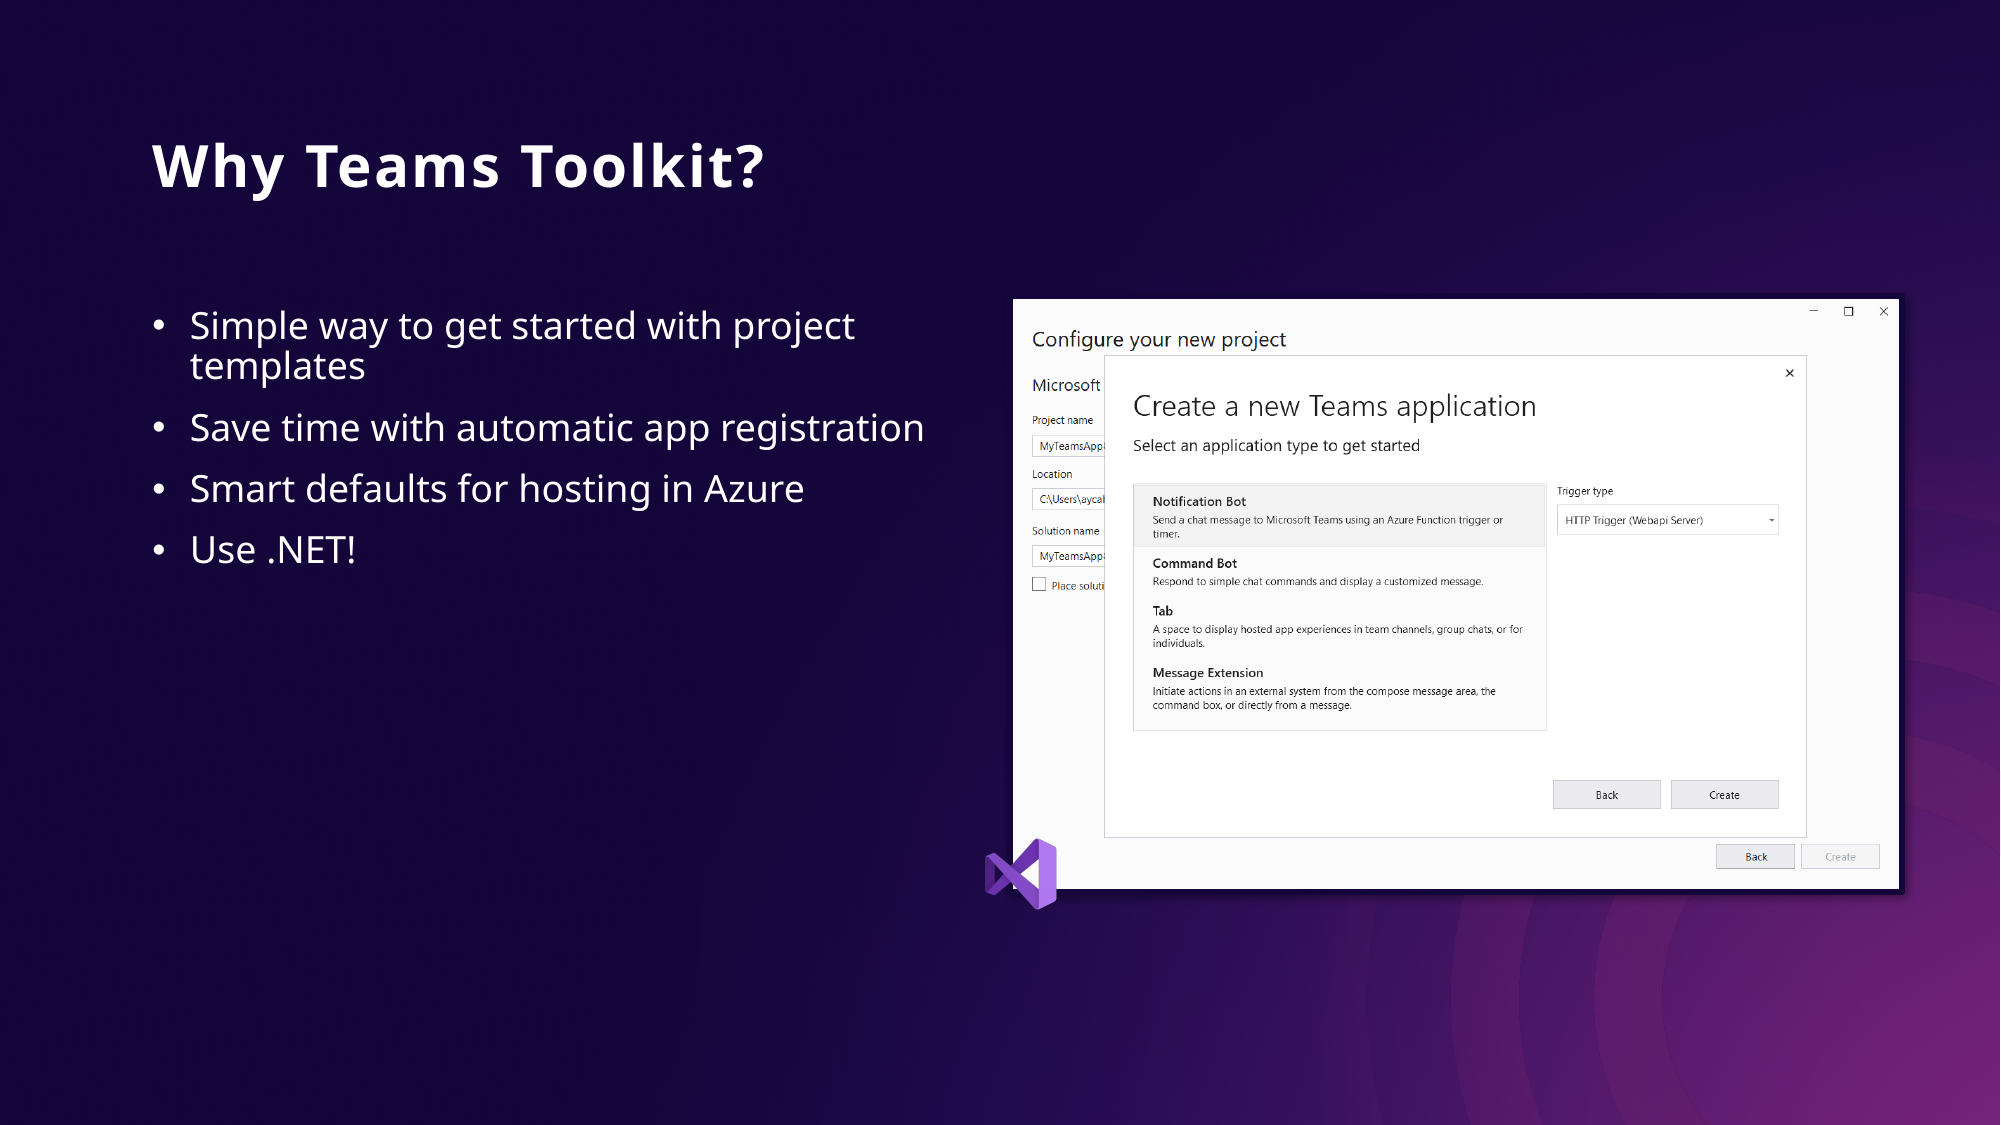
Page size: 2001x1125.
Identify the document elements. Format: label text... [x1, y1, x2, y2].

picture [0, 0, 2001, 1125]
title Why Teams Toolkit? [137, 59, 1863, 278]
list Simple way to get started with project templates Save time with automatic app registration Smart defaults for hosting in Azure Use .NET! [137, 299, 988, 1014]
